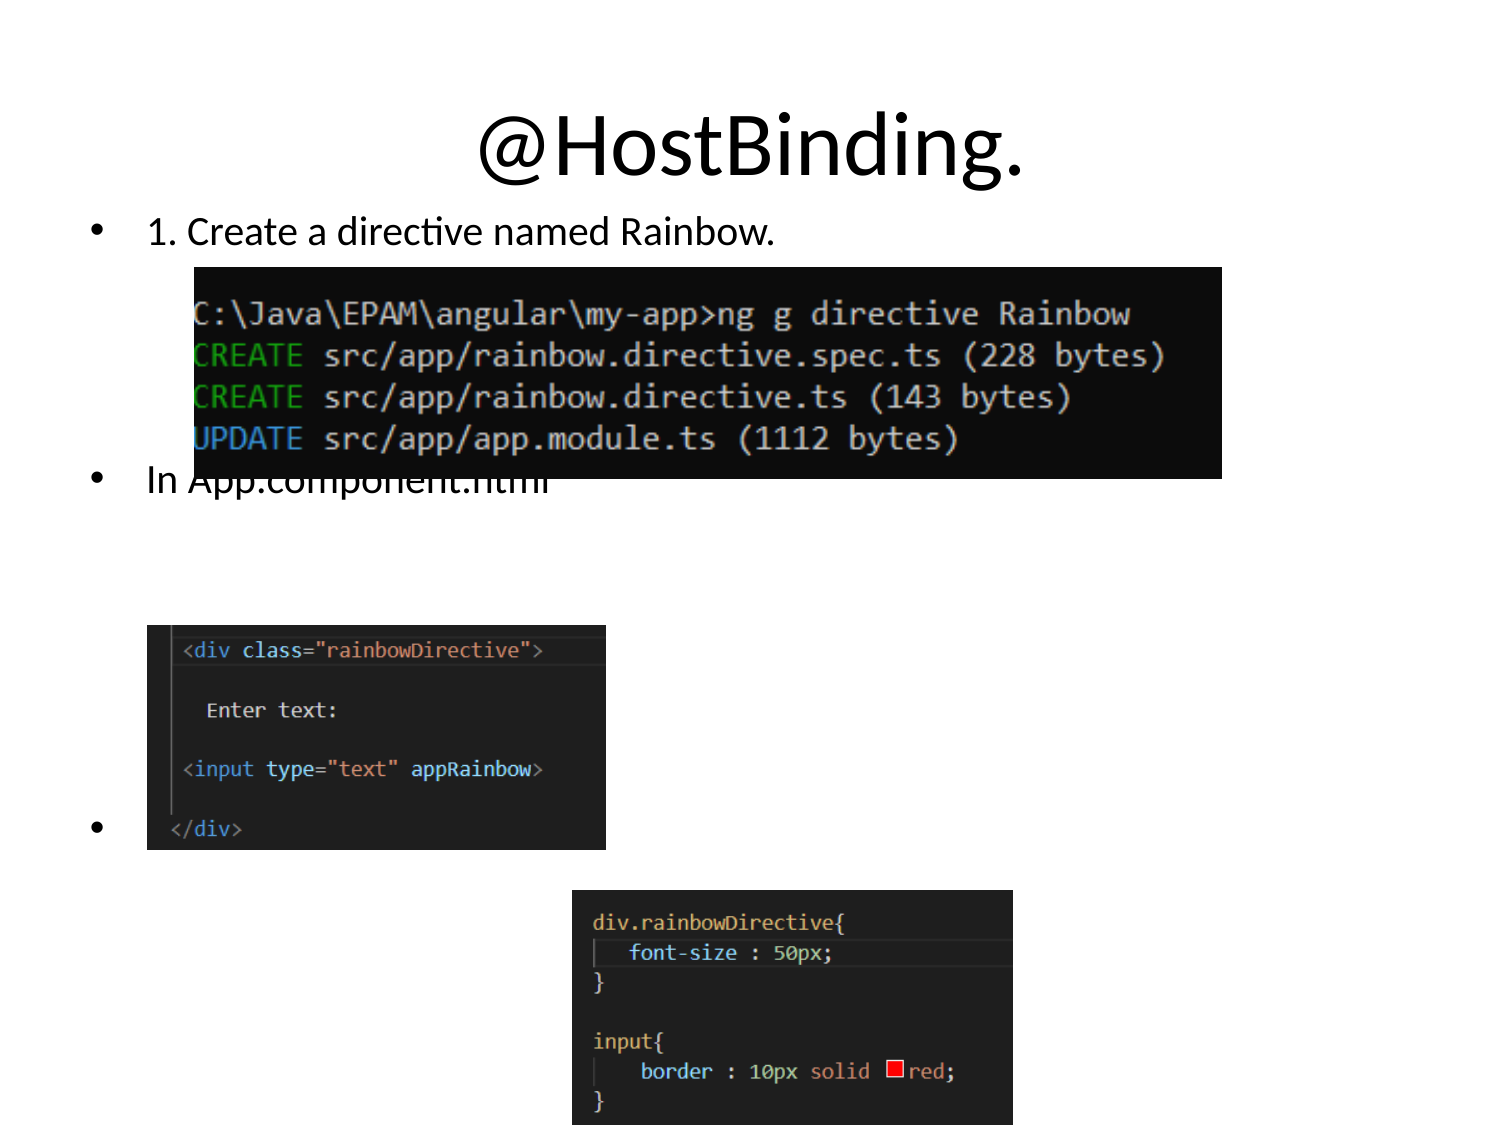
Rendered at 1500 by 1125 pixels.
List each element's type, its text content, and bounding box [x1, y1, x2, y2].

picture [147, 624, 606, 850]
picture [194, 266, 1222, 480]
title @HostBinding. [75, 45, 1425, 196]
picture [572, 889, 1013, 1125]
list 1. Create a directive named Rainbow. In App.component.html In App.component.css [75, 196, 1425, 1005]
